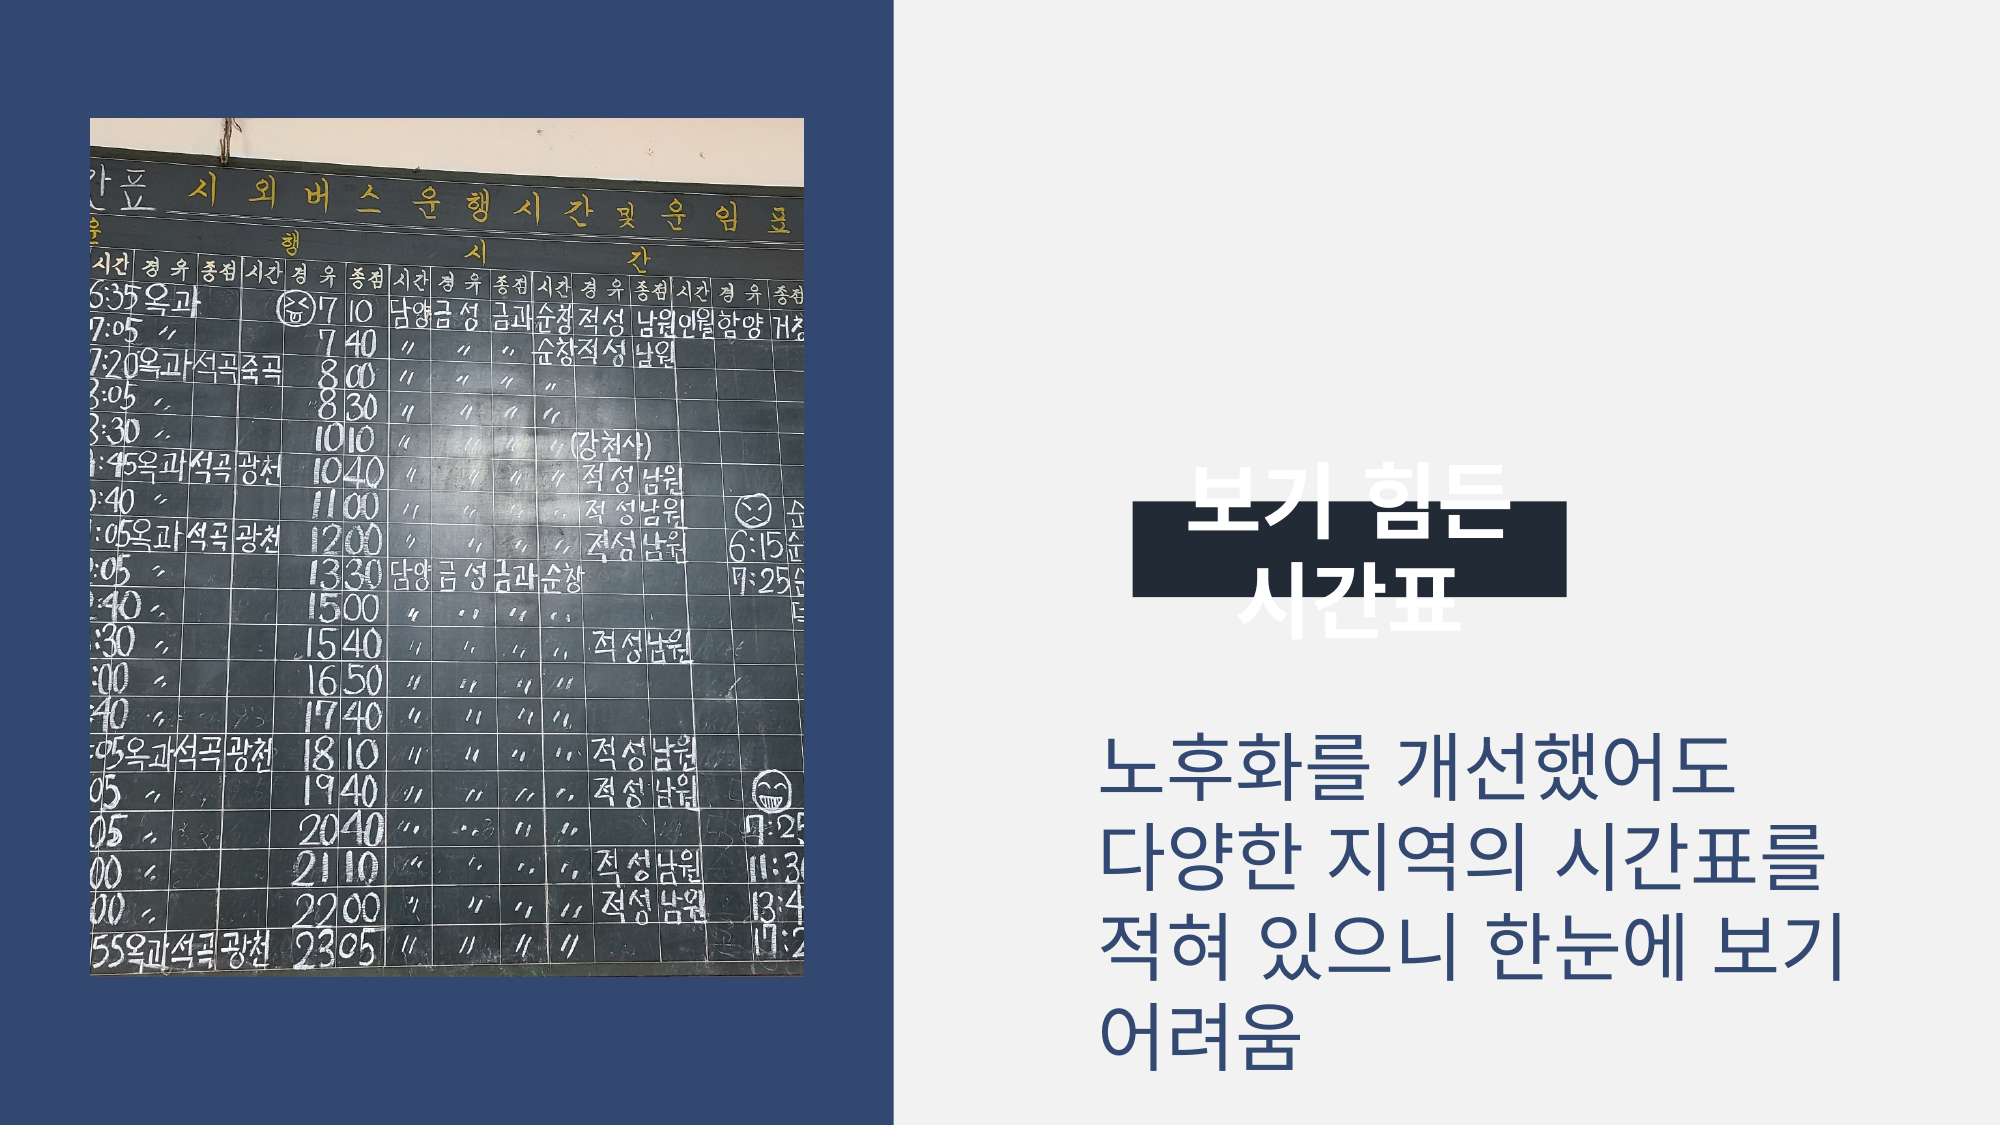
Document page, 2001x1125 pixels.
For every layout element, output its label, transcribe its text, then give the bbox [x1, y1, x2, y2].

text_box 보기 힘든 시간표 [1132, 500, 1568, 598]
text_box 노후화를 개선했어도 다양한 지역의 시간표를 적혀 있으니 한눈에 보기 어려움 [1082, 713, 1889, 1088]
picture [90, 118, 804, 977]
text_box [0, 0, 895, 1125]
